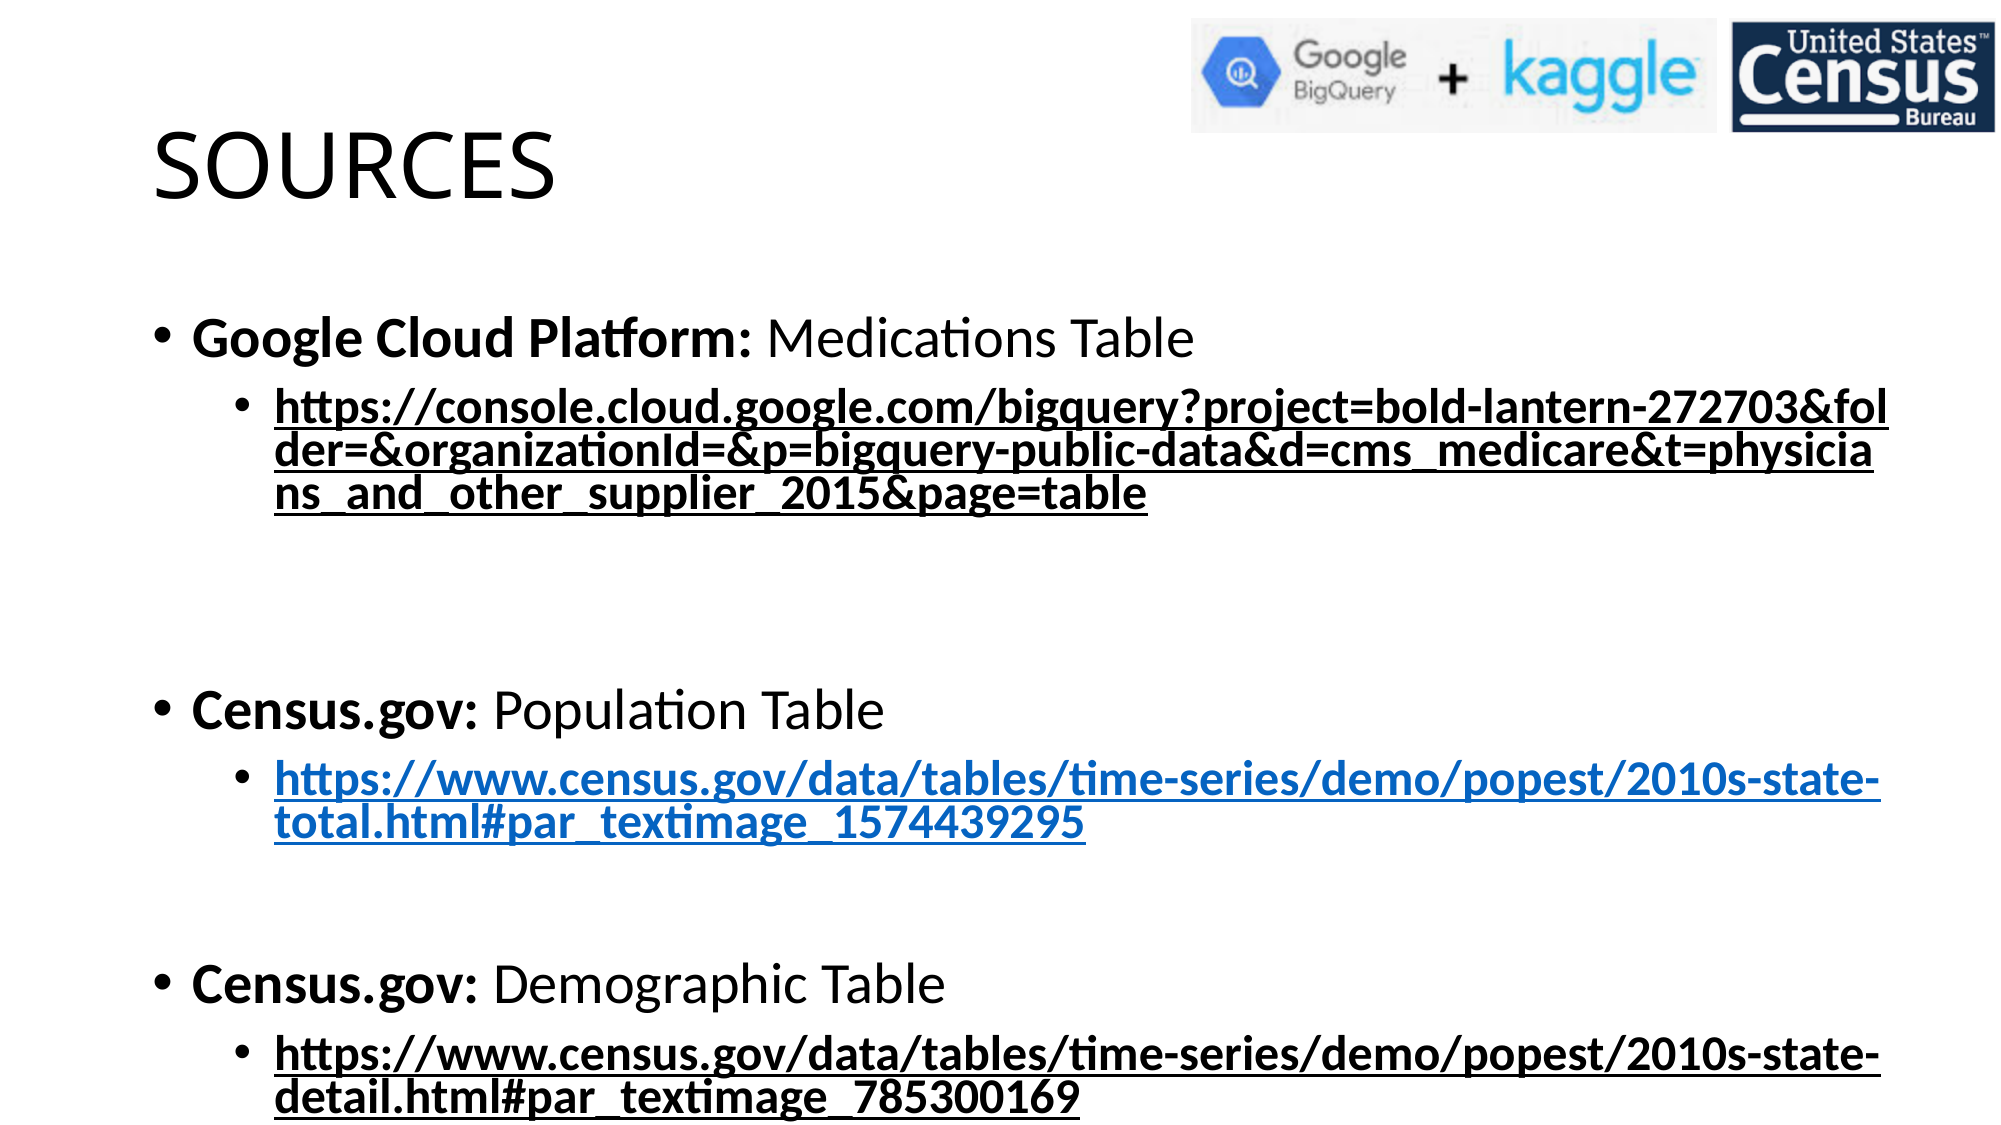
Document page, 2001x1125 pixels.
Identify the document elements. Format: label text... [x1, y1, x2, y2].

title SOURCES [137, 59, 1863, 278]
list Google Cloud Platform: Medications Table https://console.cloud.google.com/bigquery?project=bold-lantern-272703&folder=&organizationId=&p=bigquery-public-data&d=cms_medicare&t=physicians_and_other_supplier_2015&page=table Census.gov: Population Table https://www.census.gov/data/tables/time-series/demo/popest/2010s-state-total.html#par_textimage_1574439295 Census.gov: Demographic Table https://www.census.gov/data/tables/time-series/demo/popest/2010s-state-detail.html#par_textimage_785300169 [137, 299, 1910, 1014]
picture [1729, 18, 1996, 134]
picture [1191, 18, 1717, 134]
